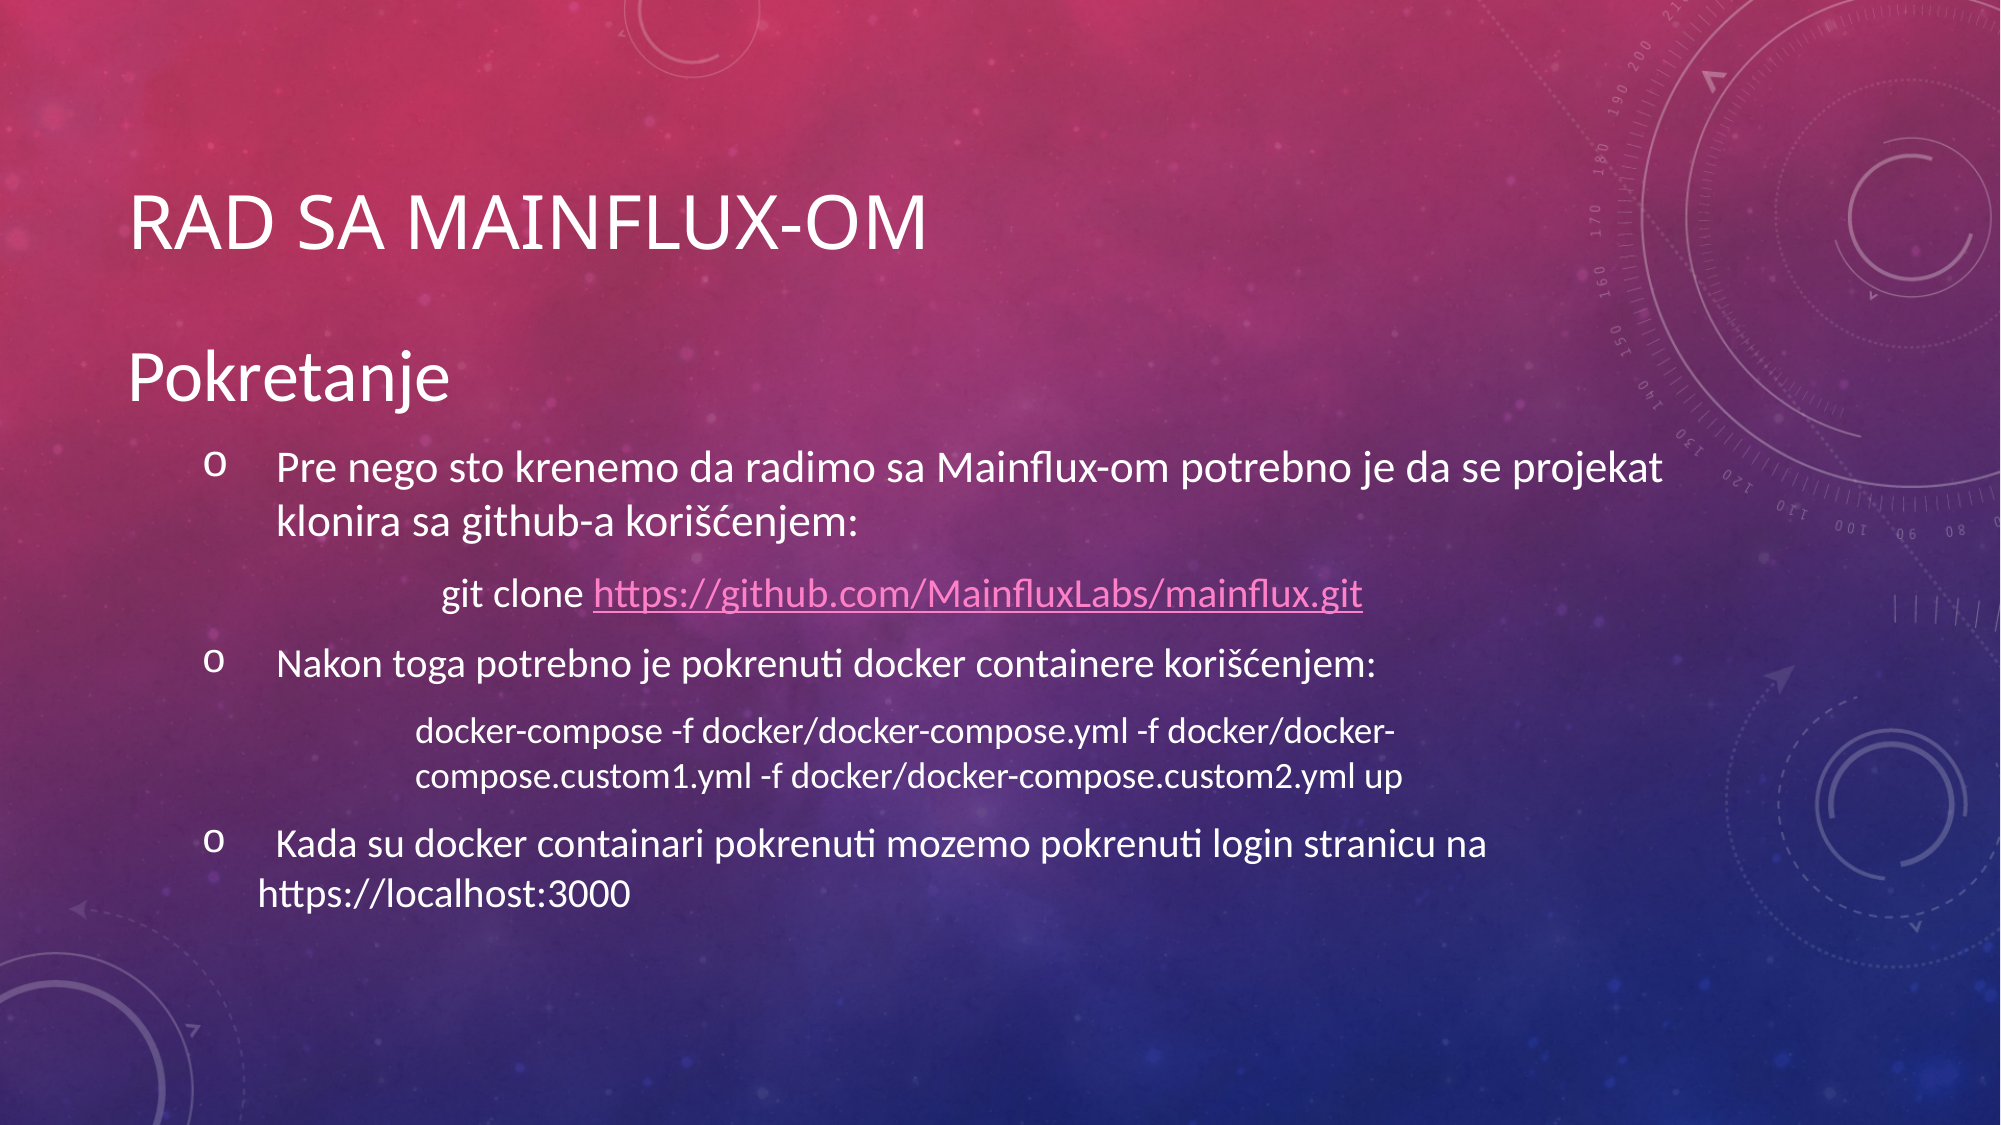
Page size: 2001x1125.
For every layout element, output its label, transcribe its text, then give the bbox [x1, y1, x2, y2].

title Rad sa mainflux-om [112, 99, 1775, 320]
picture [0, 0, 2001, 1125]
list Pokretanje Pre nego sto krenemo da radimo sa Mainflux-om potrebno je da se projekat klonira sa github-a korišćenjem: git clone https://github.com/MainfluxLabs/mainflux.git Nakon toga potrebno je pokrenuti docker containere korišćenjem: docker-compose -f docker/docker-compose.yml -f docker/docker- compose.custom1.yml -f docker/docker-compose.custom2.yml up Kada su docker containari pokrenuti mozemo pokrenuti login stranicu na https://localhost:3000 [112, 320, 1775, 927]
